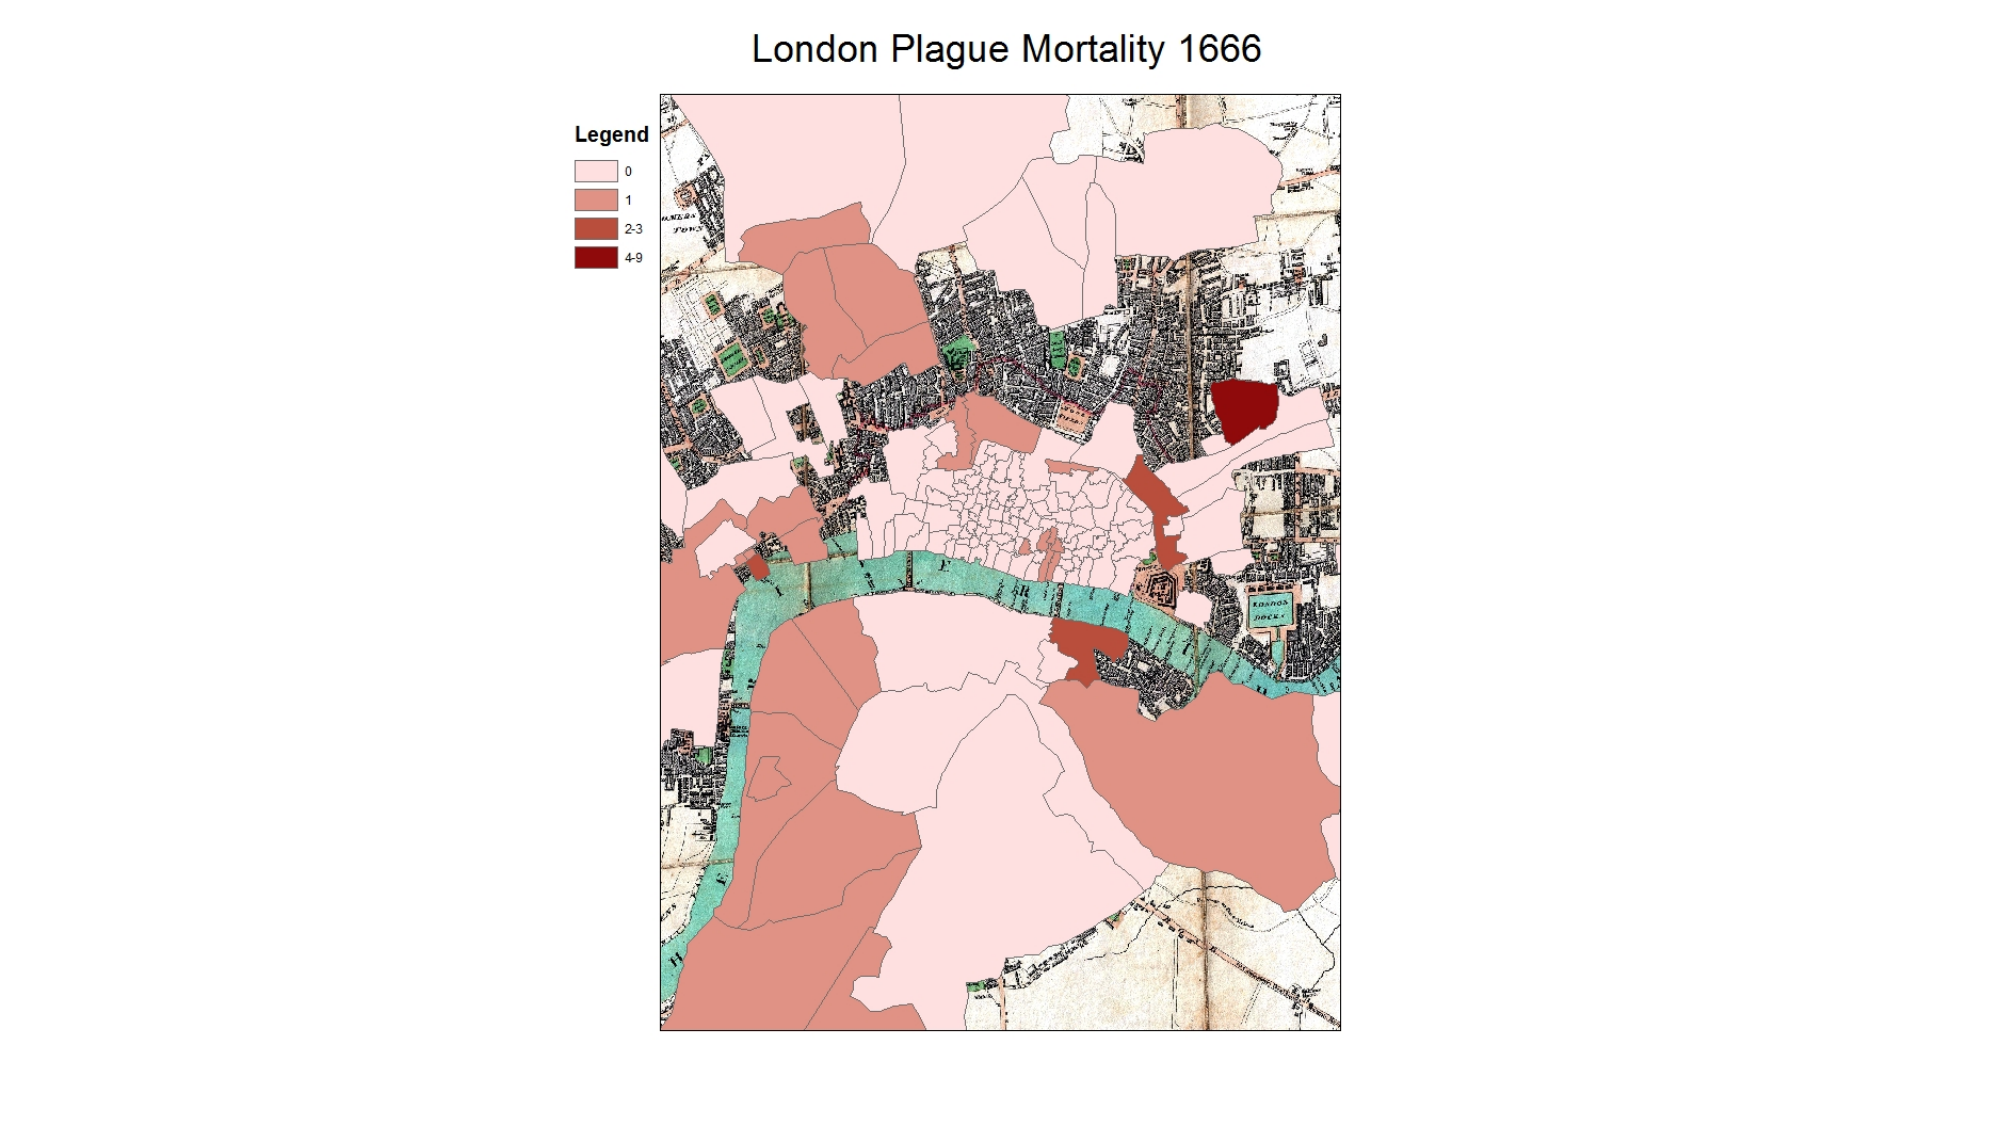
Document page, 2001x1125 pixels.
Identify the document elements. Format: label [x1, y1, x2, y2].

picture [565, 0, 1435, 1125]
